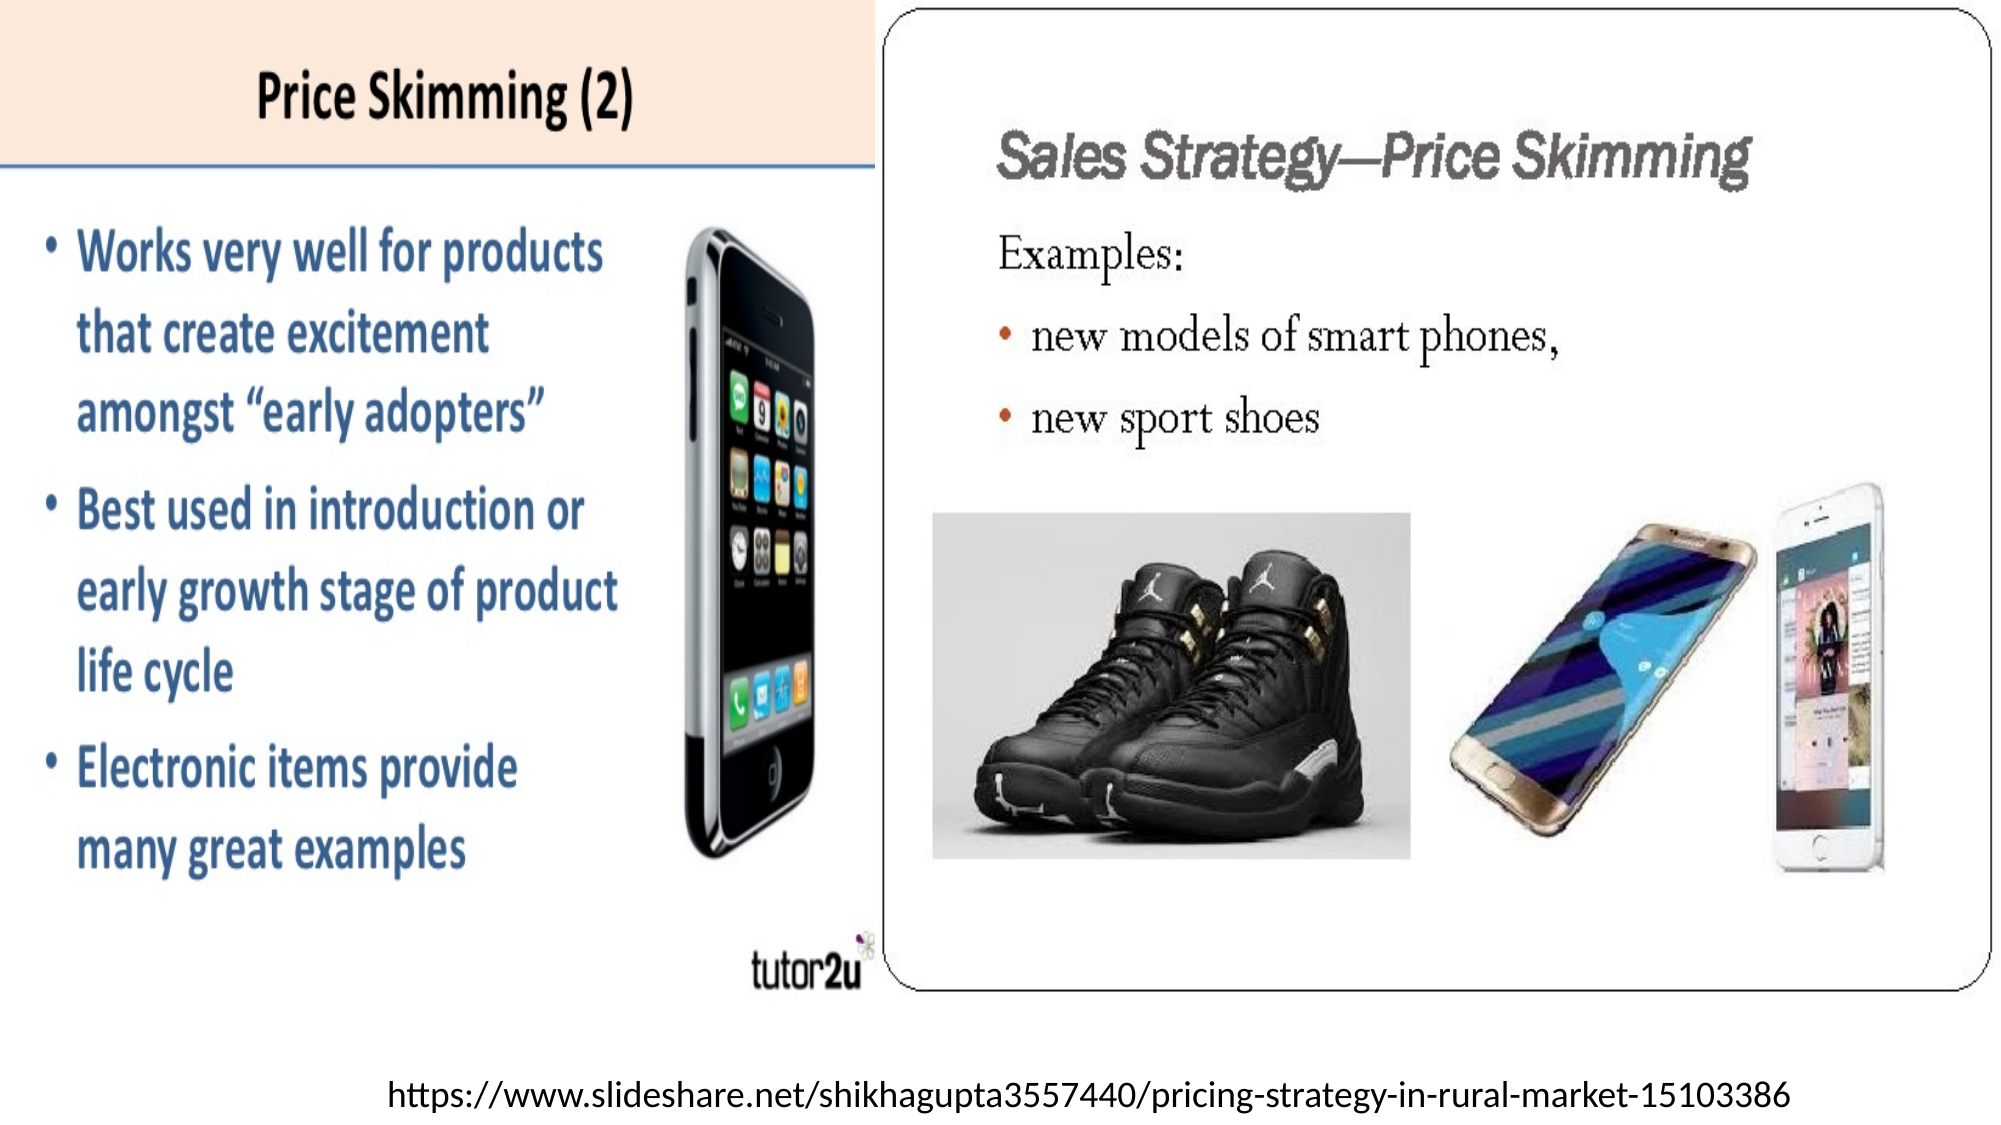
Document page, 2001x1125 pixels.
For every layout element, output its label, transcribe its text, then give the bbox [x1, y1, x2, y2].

picture [0, 0, 2000, 1006]
text_box https://www.slideshare.net/shikhagupta3557440/pricing-strategy-in-rural-market-15103386 [372, 1062, 1835, 1123]
